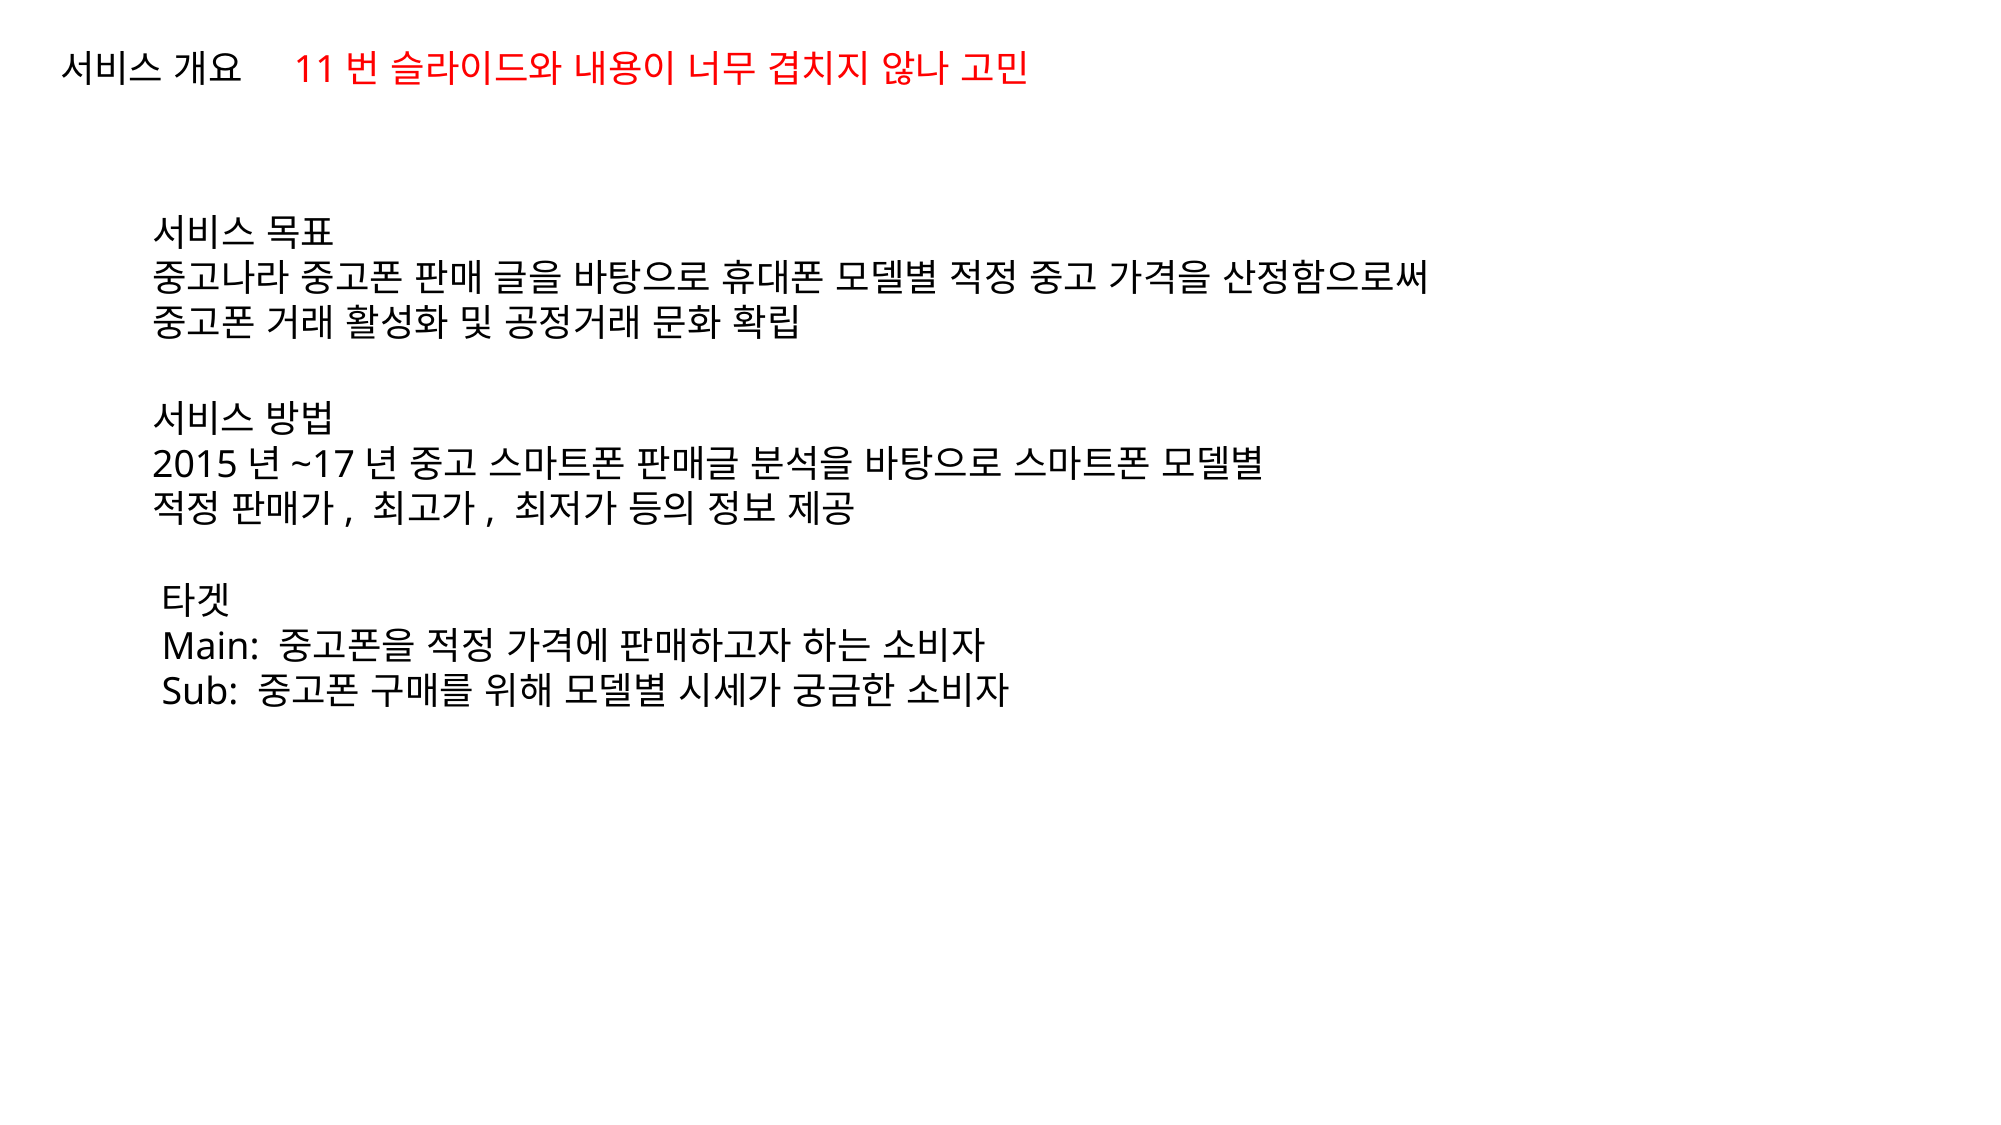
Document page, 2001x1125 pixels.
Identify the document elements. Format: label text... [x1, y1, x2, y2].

text_box 서비스 개요 11번 슬라이드와 내용이 너무 겹치지 않나 고민 [45, 43, 1953, 131]
text_box 타겟 Main: 중고폰을 적정 가격에 판매하고자 하는 소비자 Sub: 중고폰 구매를 위해 모델별 시세가 궁금한 소비자 [146, 569, 1580, 765]
text_box 서비스 목표 중고나라 중고폰 판매 글을 바탕으로 휴대폰 모델별 적정 중고 가격을 산정함으로써 중고폰 거래 활성화 및 공정거래 문화 확립 [137, 201, 1625, 352]
text_box 서비스 방법 2015년~17년 중고 스마트폰 판매글 분석을 바탕으로 스마트폰 모델별 적정 판매가, 최고가, 최저가 등의 정보 제공 [137, 387, 1571, 583]
